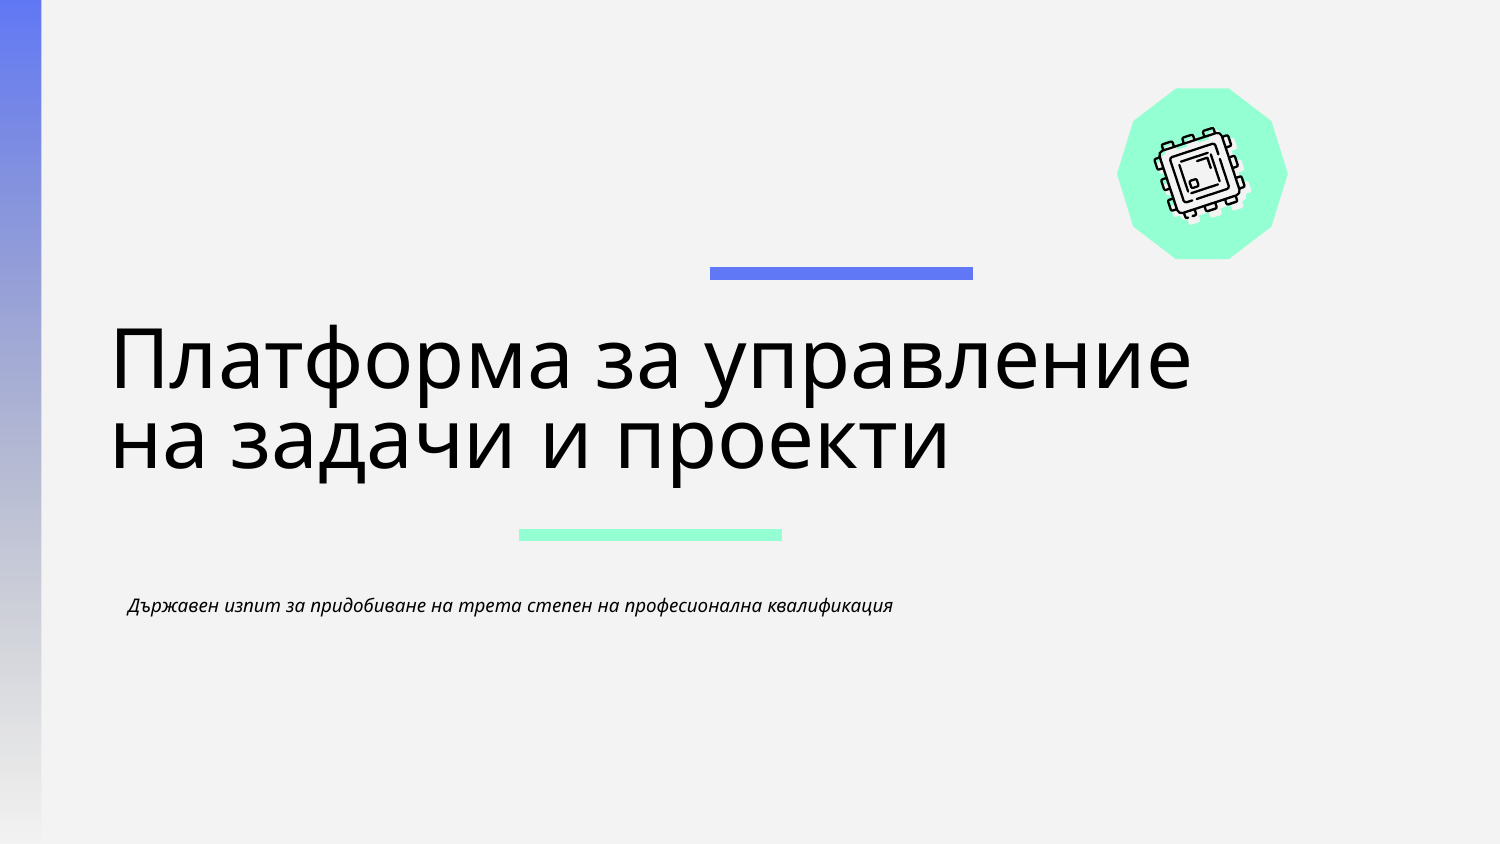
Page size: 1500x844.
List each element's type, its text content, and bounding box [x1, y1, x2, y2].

text_box [1116, 88, 1288, 260]
subtitle Държавен изпит за придобиване на трета степен на професионална квалификация [94, 575, 937, 634]
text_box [1148, 122, 1256, 230]
title Платформа за управление на задачи и проекти [94, 274, 1256, 534]
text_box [710, 274, 973, 280]
